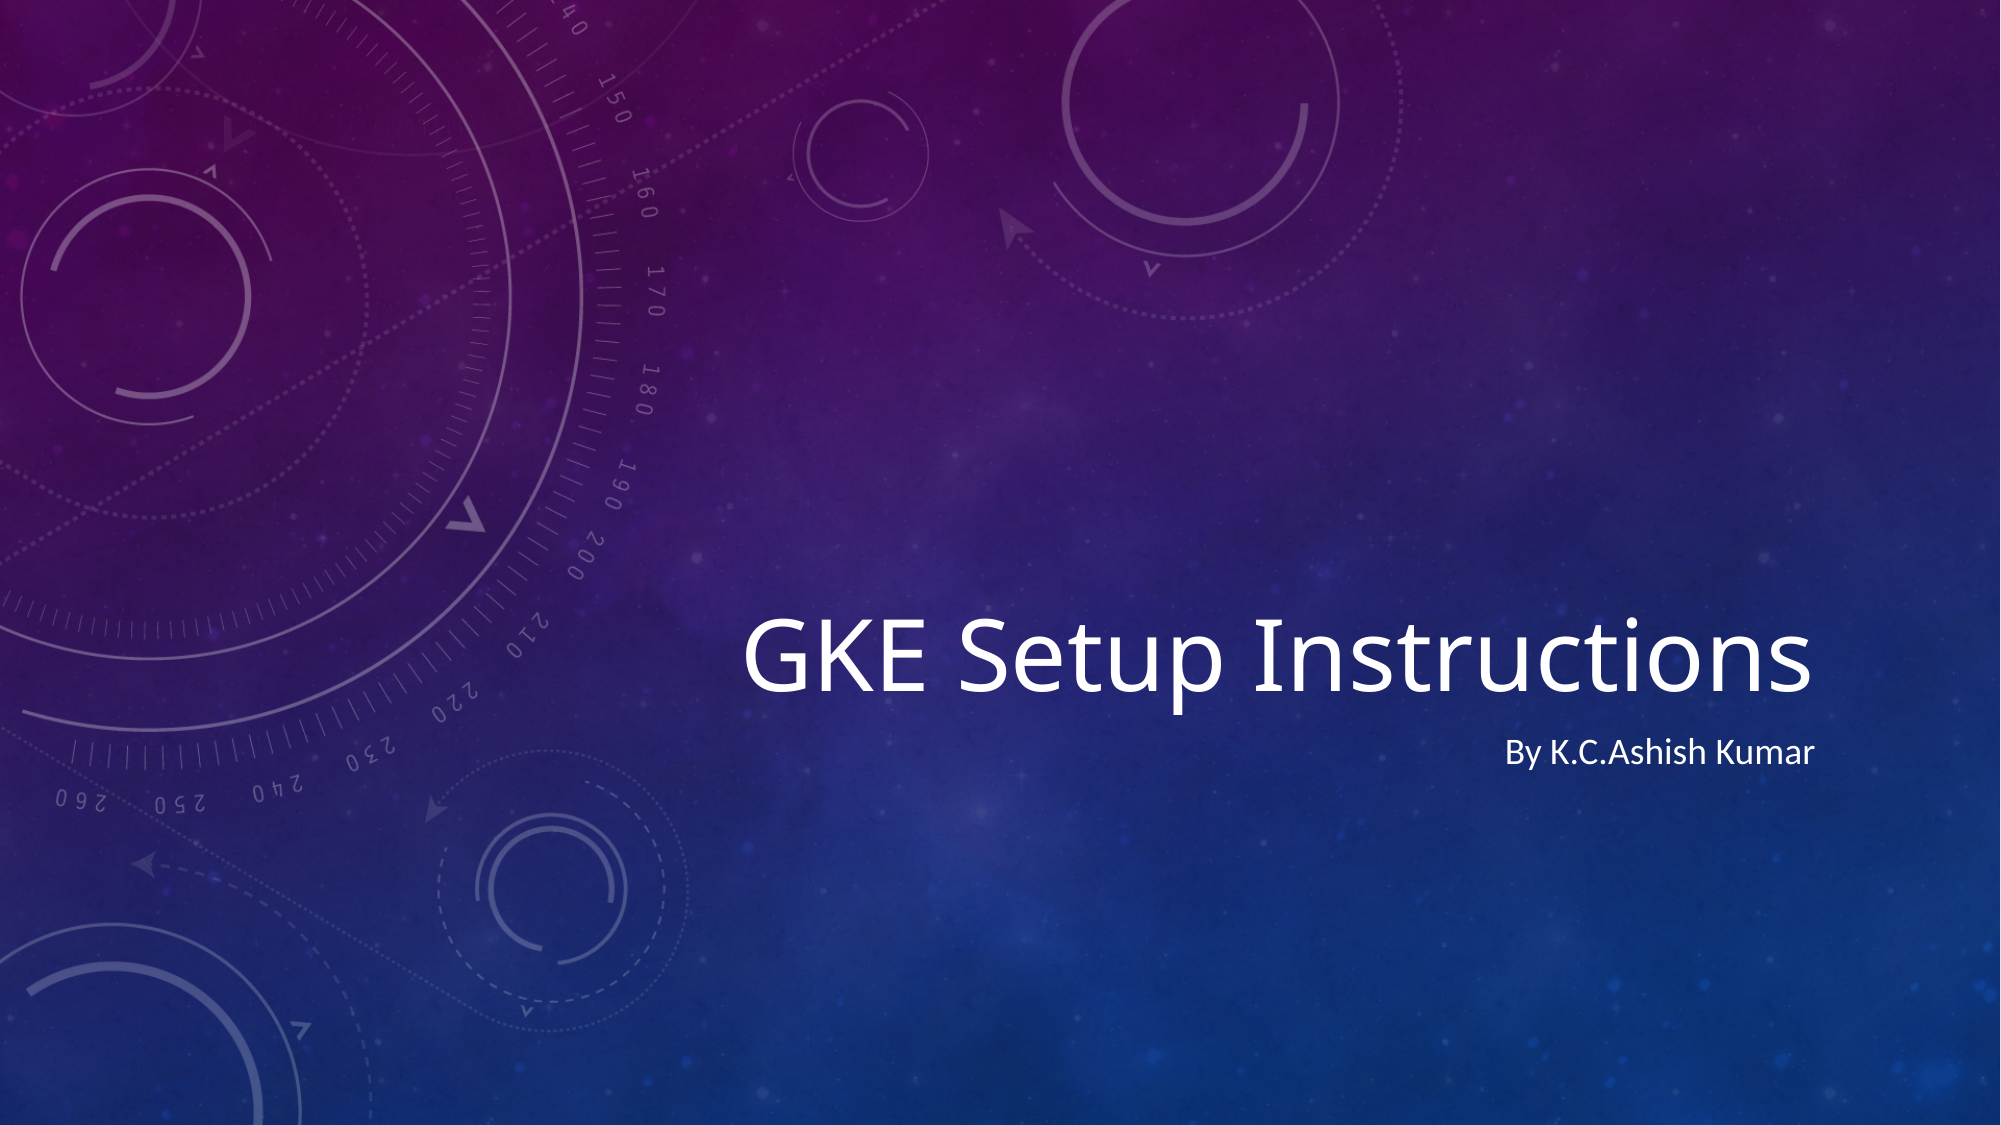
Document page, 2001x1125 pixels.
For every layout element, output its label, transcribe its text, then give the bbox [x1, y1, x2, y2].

subtitle By K.C.Ashish Kumar [650, 719, 1831, 950]
title GKE Setup Instructions [185, 322, 1831, 720]
picture [0, 0, 2001, 1125]
